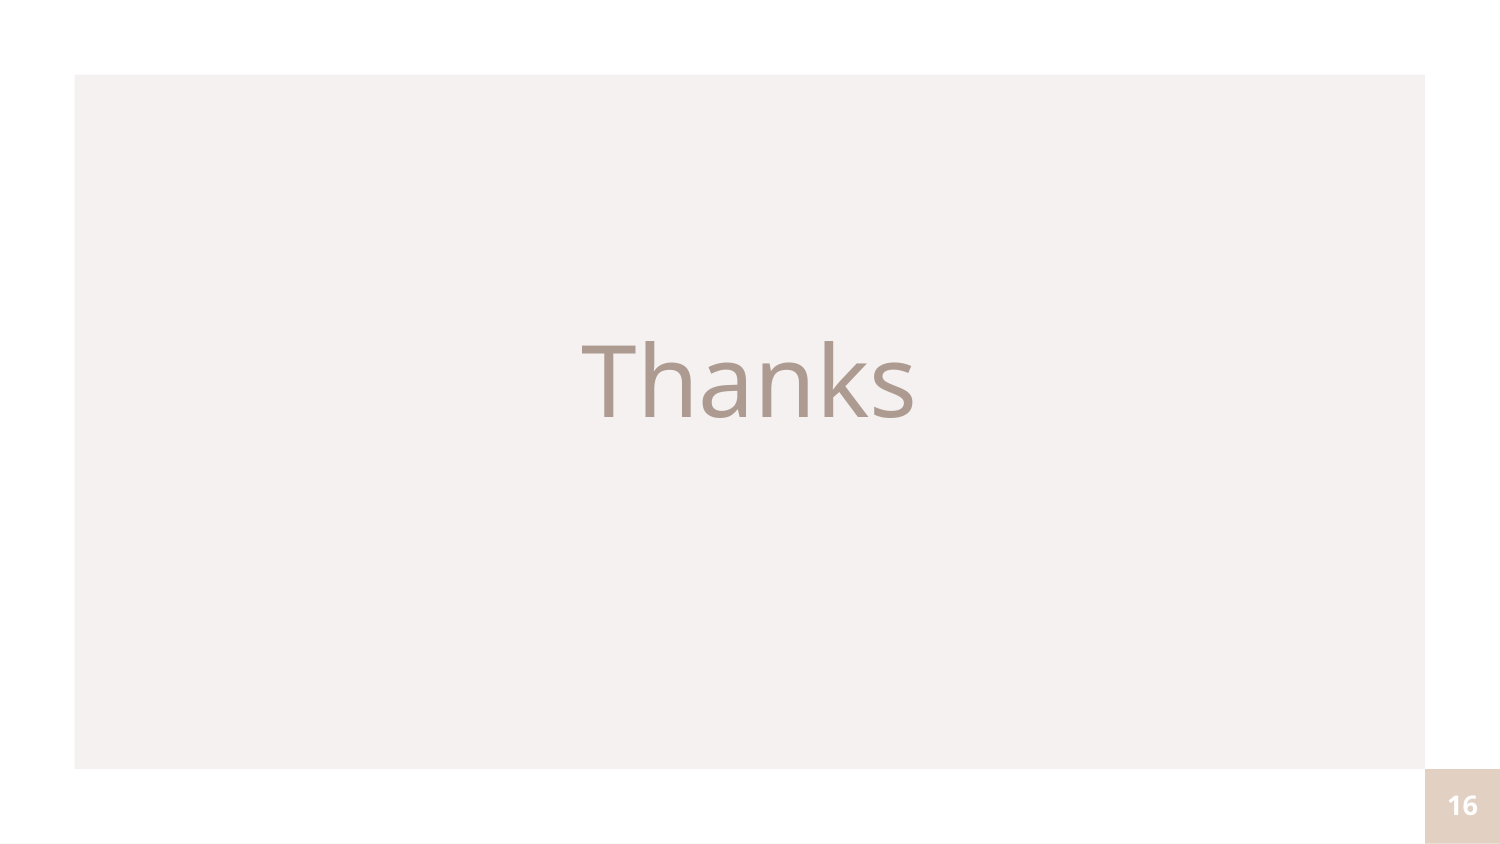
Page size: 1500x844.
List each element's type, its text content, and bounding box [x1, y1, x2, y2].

slide_number ‹#› [1425, 769, 1500, 844]
title Thanks [140, 331, 1360, 451]
